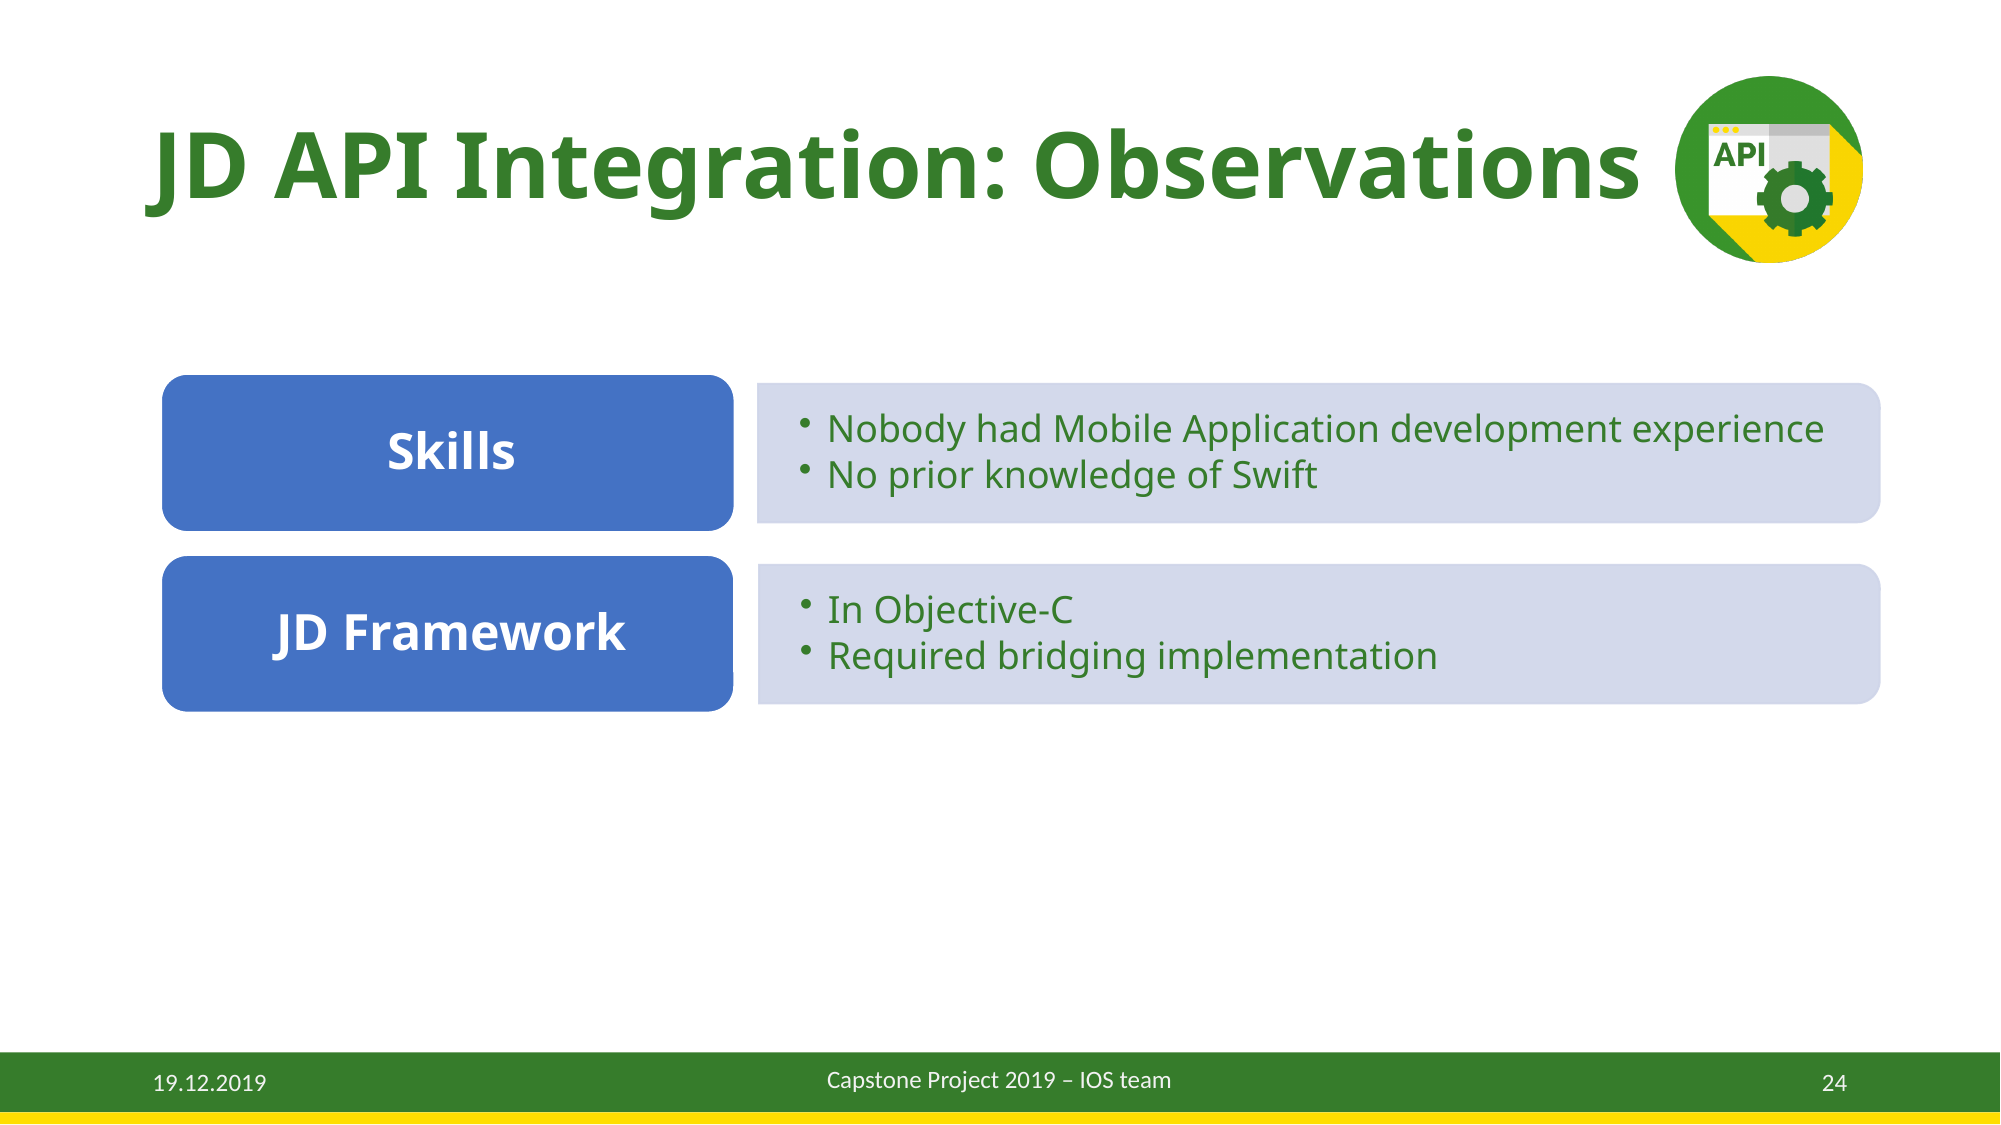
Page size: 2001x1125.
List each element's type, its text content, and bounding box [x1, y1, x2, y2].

picture [1675, 76, 1863, 263]
title JD API Integration: Observations [137, 59, 1863, 278]
footer Capstone Project 2019 – IOS team [662, 1048, 1338, 1109]
text_box [0, 1111, 2000, 1125]
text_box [137, 315, 1880, 771]
text_box [0, 1051, 137, 1111]
text_box [1863, 1051, 2000, 1111]
text_box [588, 1051, 1412, 1111]
slide_number 24 [1412, 1051, 1863, 1112]
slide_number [137, 1051, 588, 1112]
